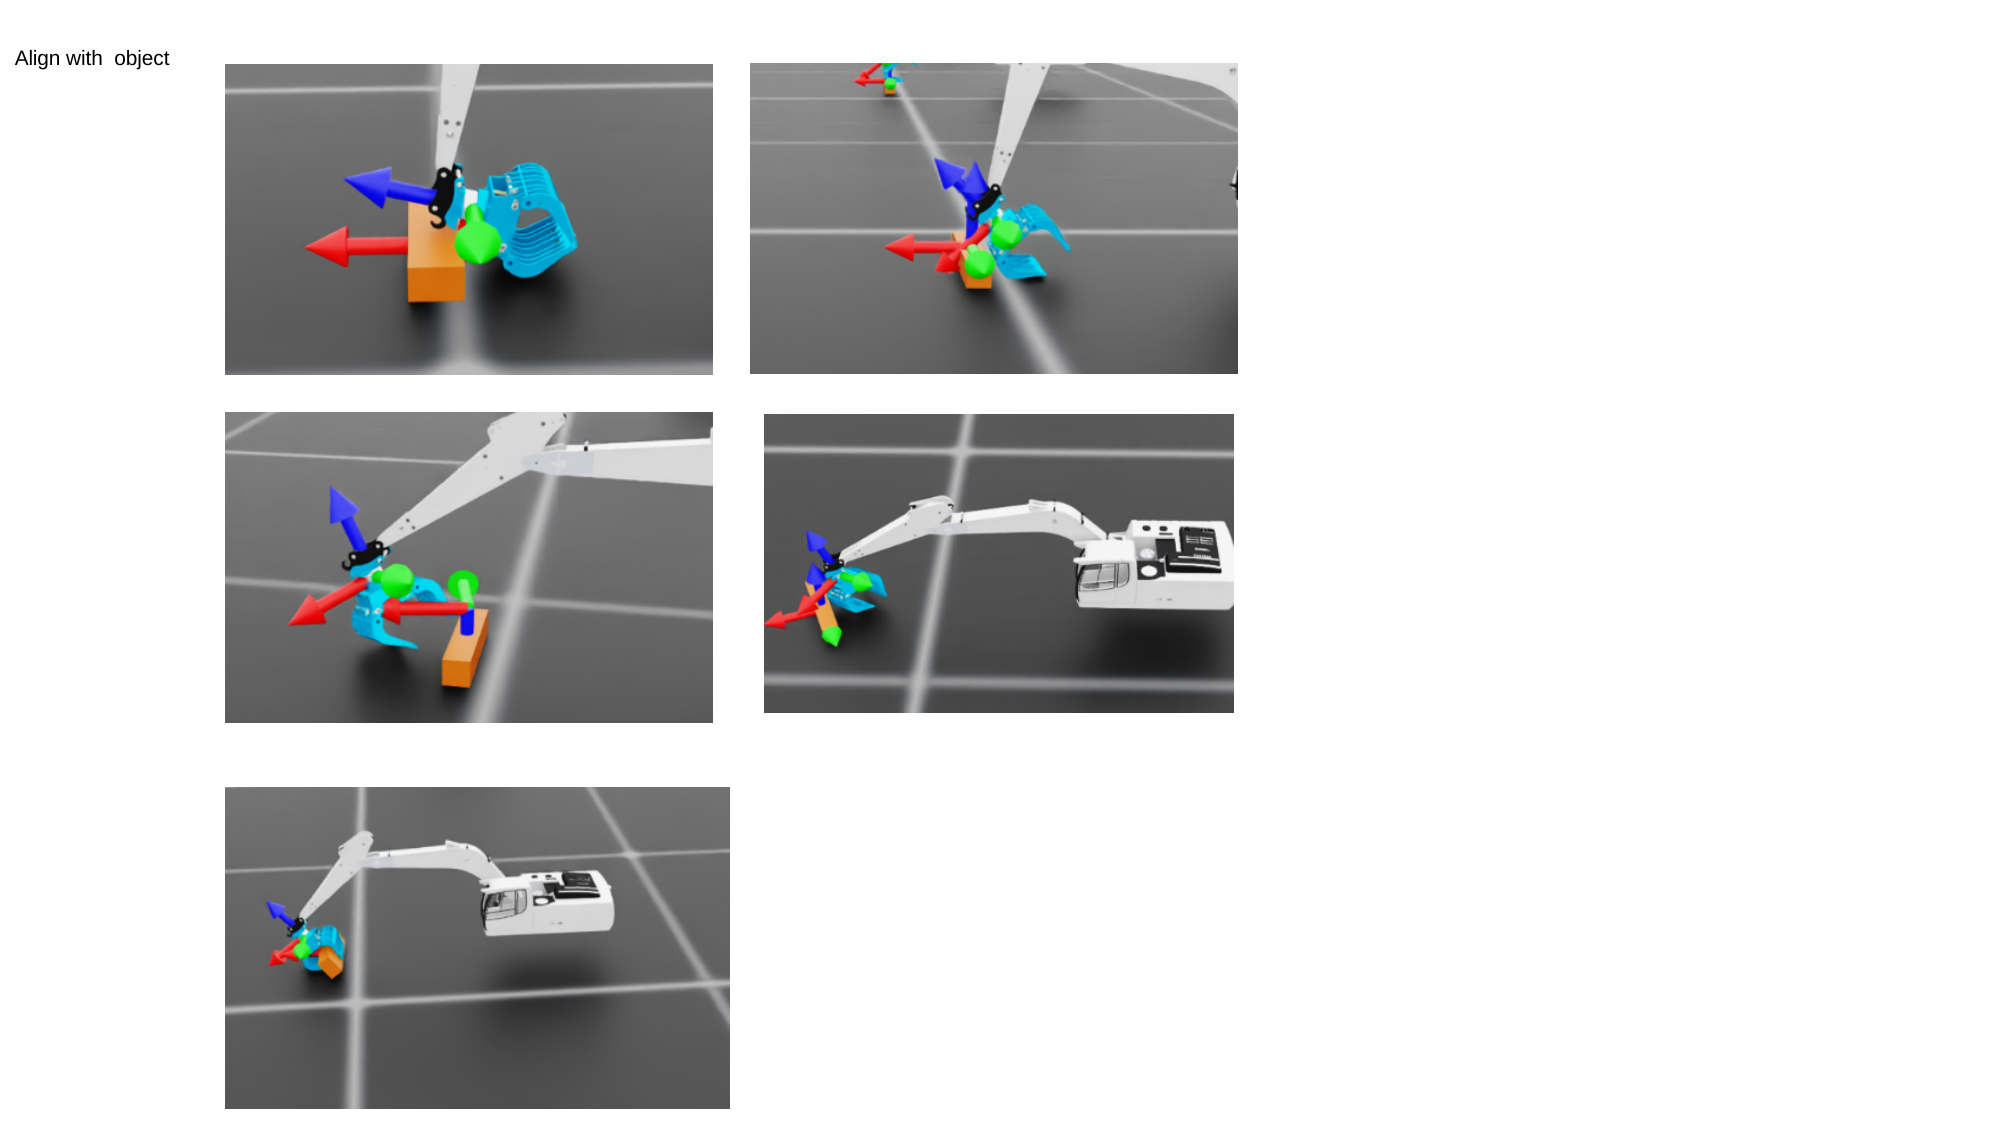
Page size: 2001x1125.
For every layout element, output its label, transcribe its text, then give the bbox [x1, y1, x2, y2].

picture [224, 412, 713, 724]
picture [224, 787, 730, 1109]
picture [224, 64, 713, 376]
picture [749, 62, 1238, 374]
text_box Align with object [0, 37, 188, 76]
picture [764, 413, 1234, 713]
